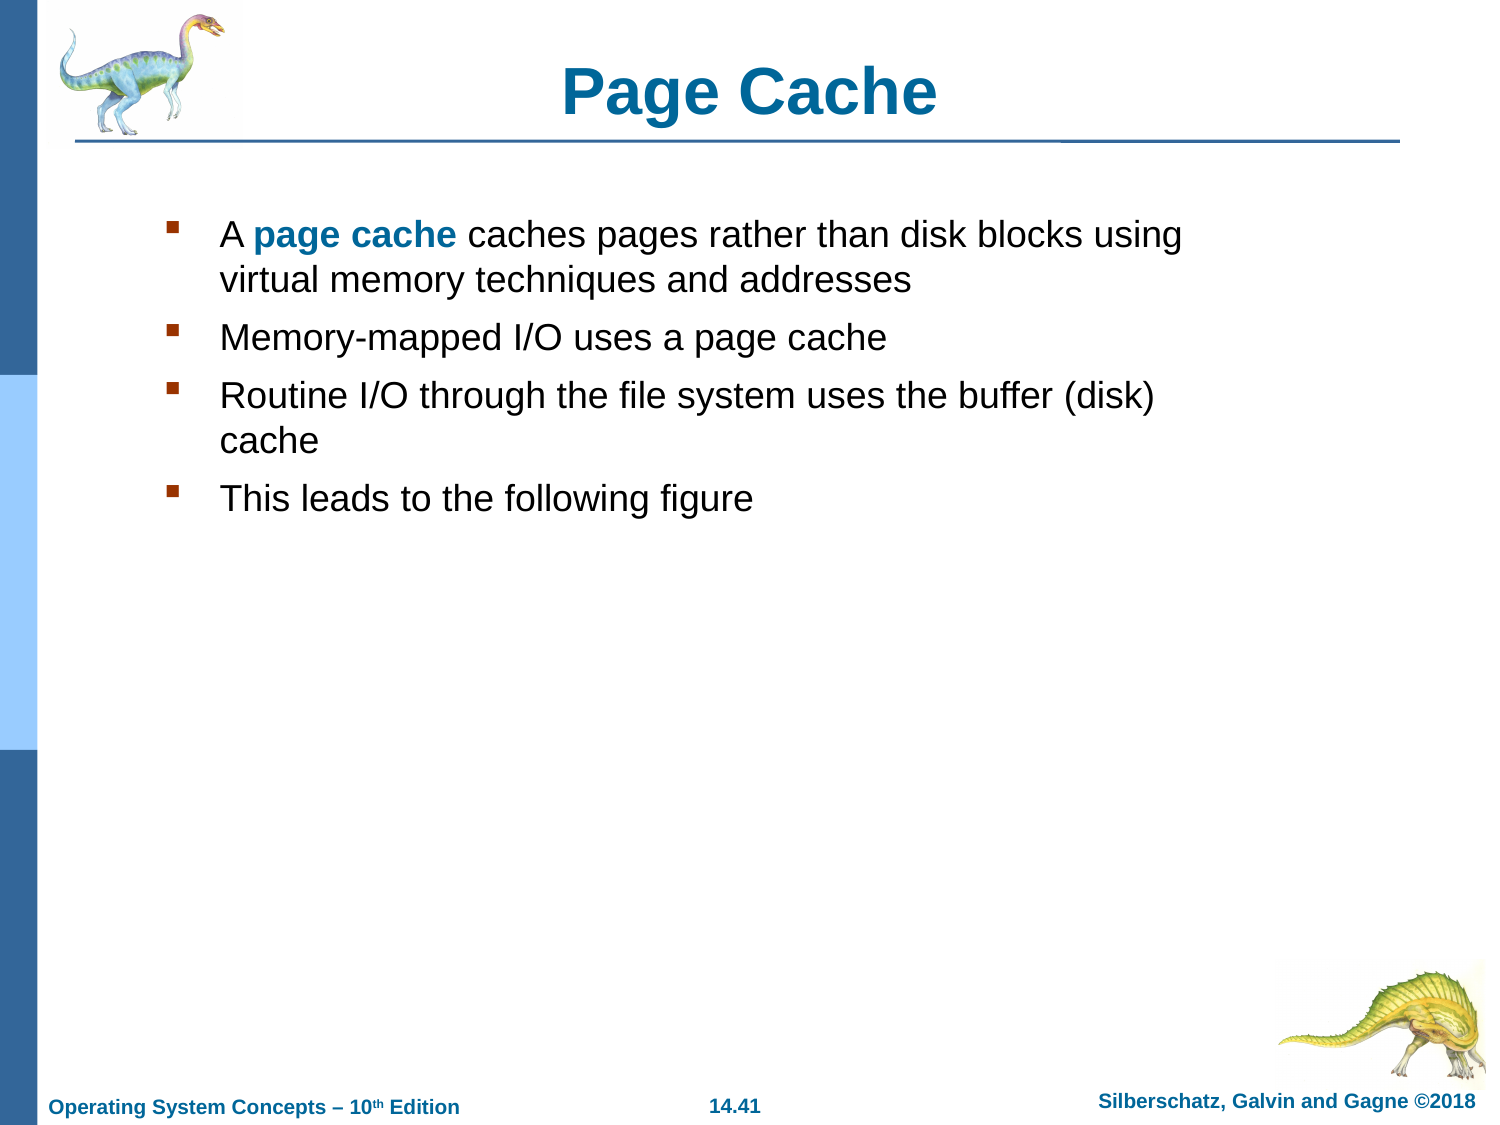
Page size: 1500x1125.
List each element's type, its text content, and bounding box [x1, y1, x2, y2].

title Page Cache [75, 40, 1425, 136]
picture [1275, 959, 1486, 1090]
list A page cache caches pages rather than disk blocks using virtual memory techniques and addresses Memory-mapped I/O uses a page cache Routine I/O through the file system uses the buffer (disk) cache This leads to the following figure [148, 202, 1240, 925]
picture [46, 0, 243, 149]
